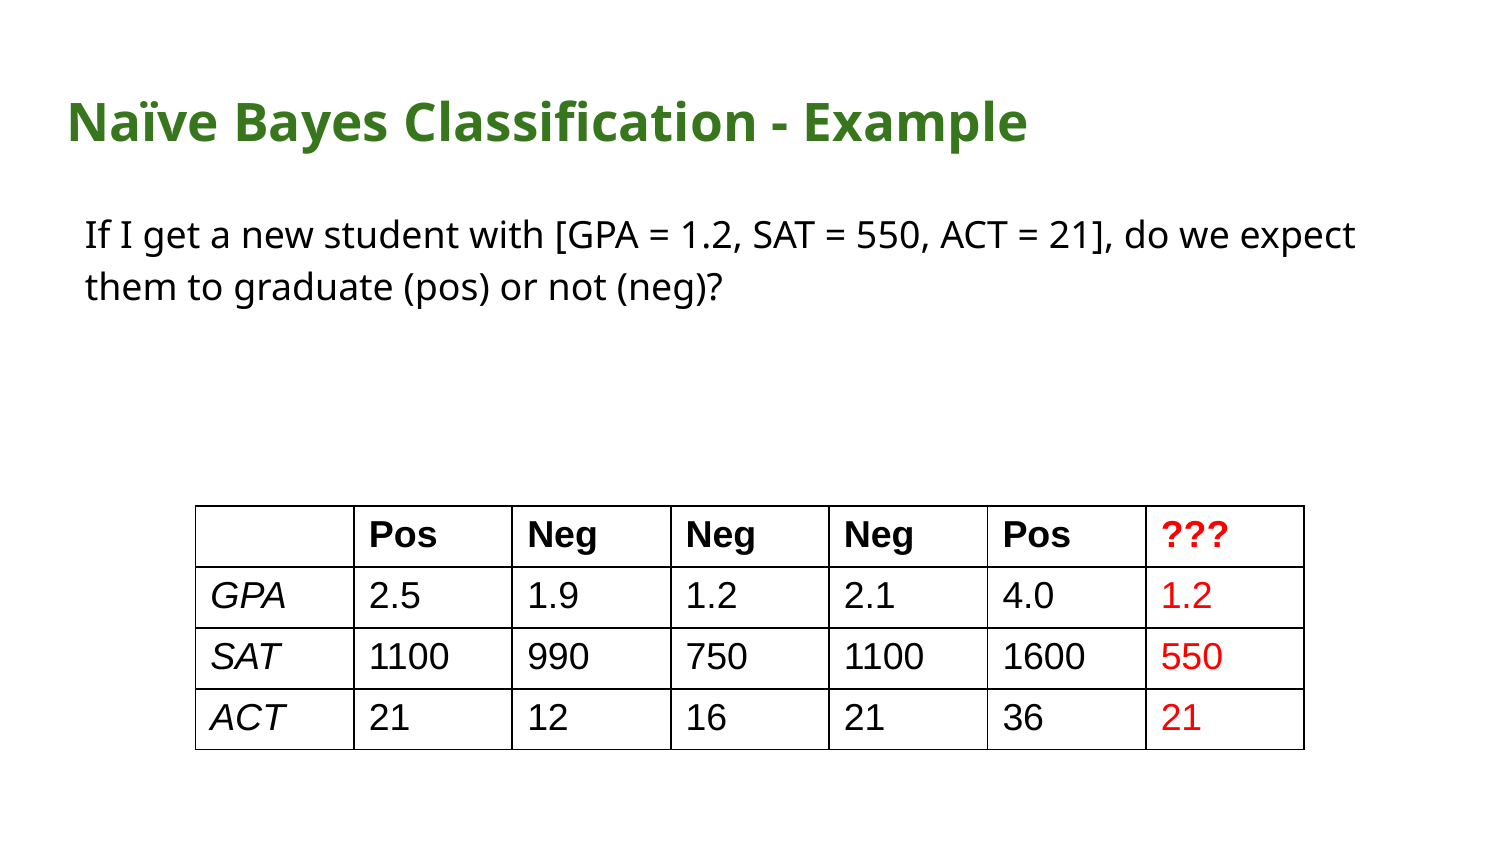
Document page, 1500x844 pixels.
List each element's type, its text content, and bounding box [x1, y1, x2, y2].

title Naïve Bayes Classification - Example [51, 72, 1449, 167]
table_cell 36 [988, 690, 1145, 749]
table_header Neg [513, 507, 670, 566]
table_cell 2.5 [355, 568, 511, 627]
table_header ??? [1147, 507, 1303, 566]
table_cell 1100 [355, 629, 511, 688]
table_header [196, 507, 353, 566]
table_cell 21 [830, 690, 987, 749]
table_header Neg [830, 507, 987, 566]
table_cell 1.2 [1147, 568, 1303, 627]
table_cell SAT [196, 629, 353, 688]
table_cell 990 [513, 629, 670, 688]
table_cell 4.0 [988, 568, 1145, 627]
table_cell 1.9 [513, 568, 670, 627]
table_cell 1600 [988, 629, 1145, 688]
table_header Neg [672, 507, 828, 566]
table_cell 1100 [830, 629, 987, 688]
table_cell 21 [355, 690, 511, 749]
table_cell ACT [196, 690, 353, 749]
table_header Pos [988, 507, 1145, 566]
table_cell 2.1 [830, 568, 987, 627]
table_cell 16 [672, 690, 828, 749]
list If I get a new student with [GPA = 1.2, SAT = 550, ACT = 21], do we expect them to graduate (pos) or not (neg)? [51, 189, 1449, 750]
table_cell 12 [513, 690, 670, 749]
table_cell GPA [196, 568, 353, 627]
table_header Pos [355, 507, 511, 566]
table_cell 21 [1147, 690, 1303, 749]
table_cell 750 [672, 629, 828, 688]
table_cell 550 [1147, 629, 1303, 688]
table_cell 1.2 [672, 568, 828, 627]
